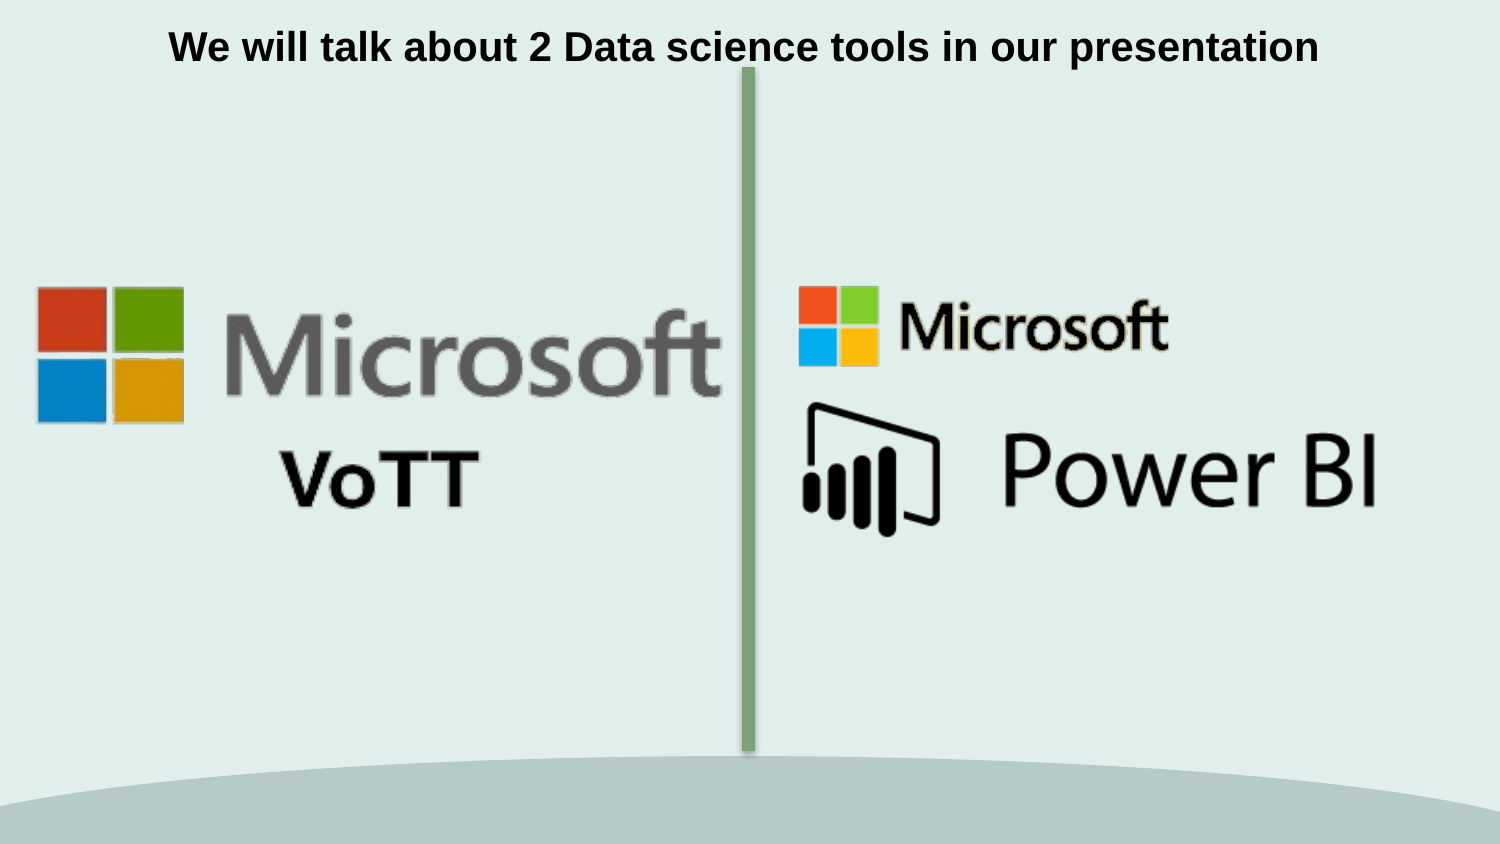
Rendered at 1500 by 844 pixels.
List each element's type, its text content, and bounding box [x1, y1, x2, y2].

picture [26, 251, 733, 567]
picture [765, 262, 1464, 567]
text_box We will talk about 2 Data science tools in our presentation [153, 12, 1347, 78]
